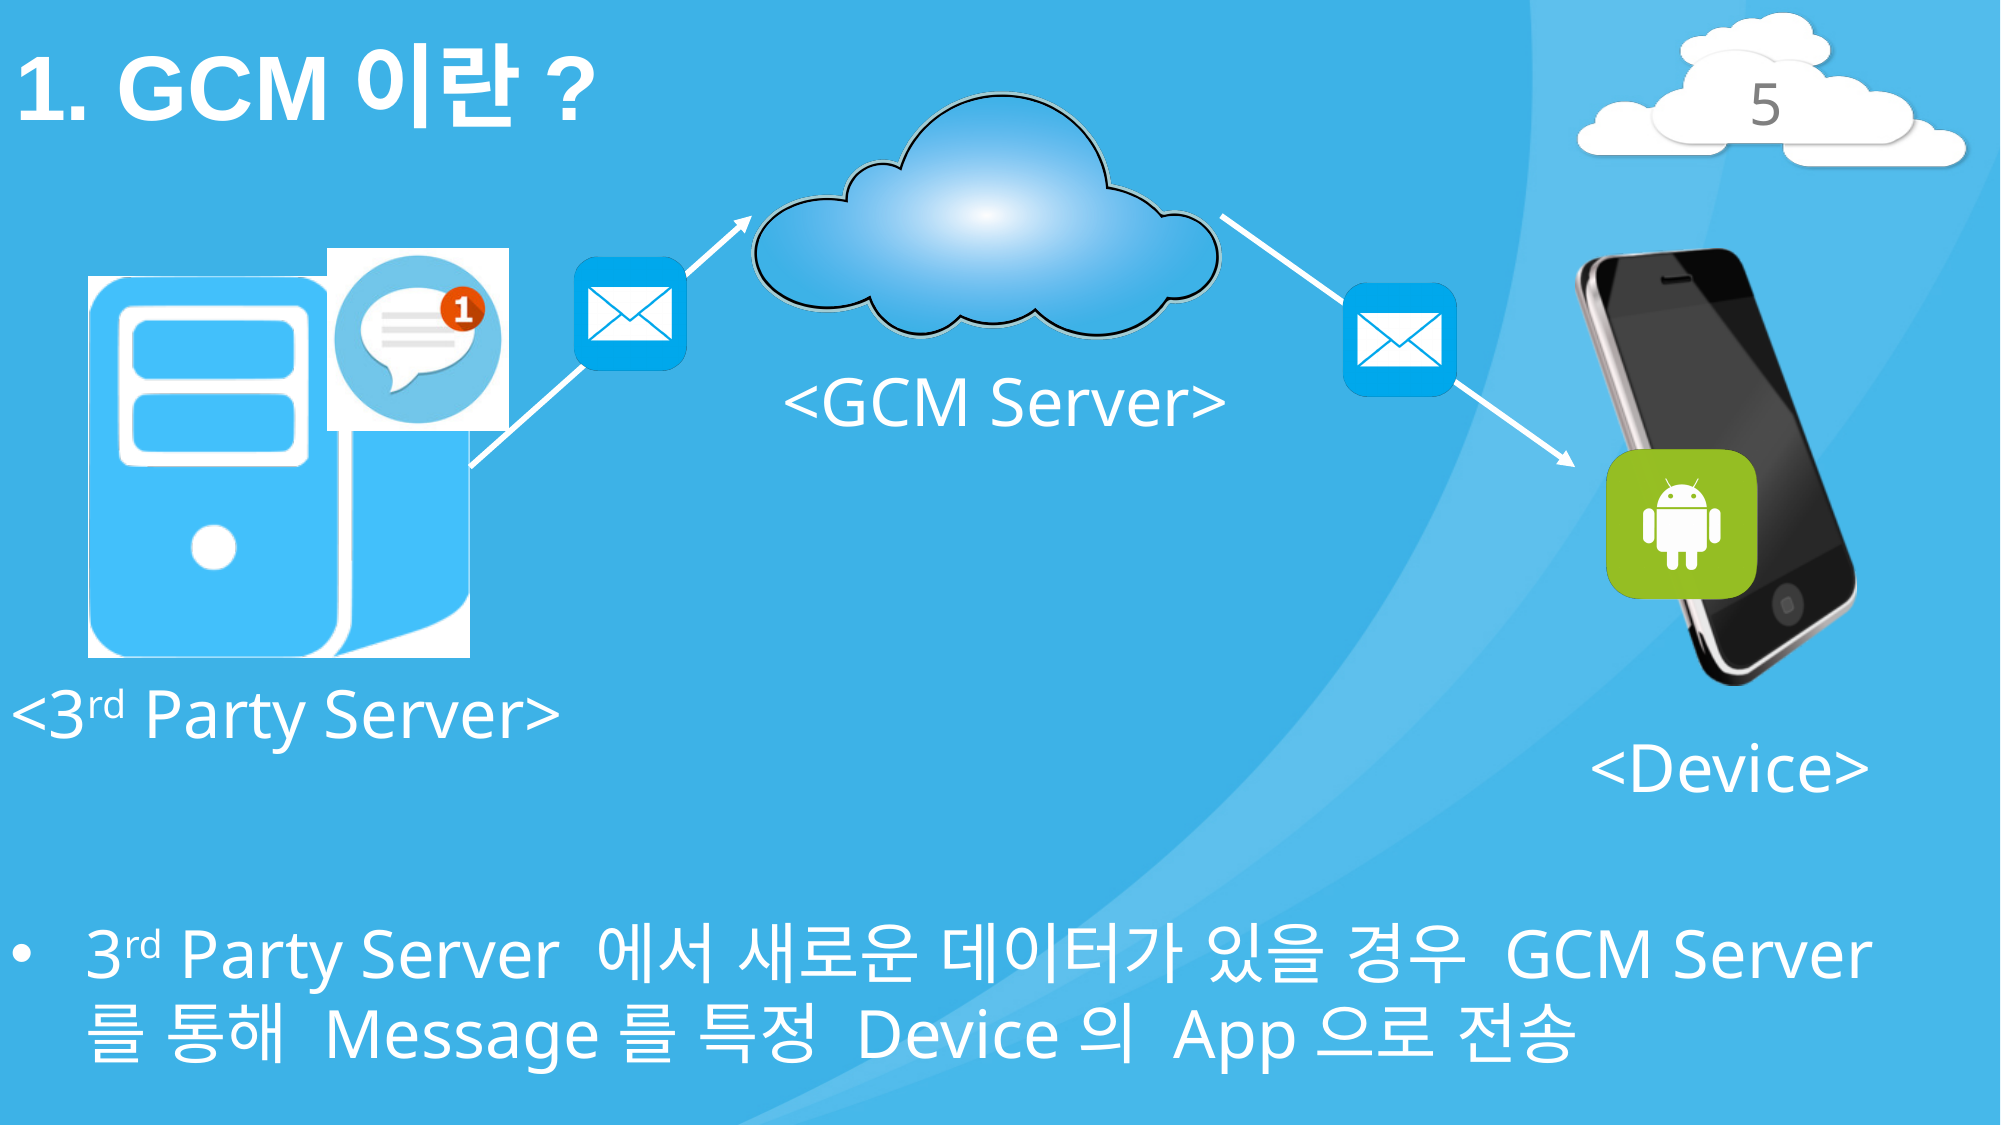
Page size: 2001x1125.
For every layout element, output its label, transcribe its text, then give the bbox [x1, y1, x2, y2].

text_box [469, 215, 752, 468]
text_box 3rd Party Server 에서 새로운 데이터가 있을 경우 GCM Server를 통해 Message를 특정 Device의 App으로 전송 [0, 904, 1895, 1080]
text_box 5 [1621, 60, 1798, 145]
title 1. GCM이란? [0, 2, 2000, 179]
picture [0, 0, 2001, 1125]
text_box <GCM Server> [767, 352, 1220, 448]
text_box <3rd Party Server> [0, 664, 641, 760]
text_box <Device> [1575, 718, 1927, 814]
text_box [1220, 215, 1576, 468]
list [1575, 248, 1857, 686]
